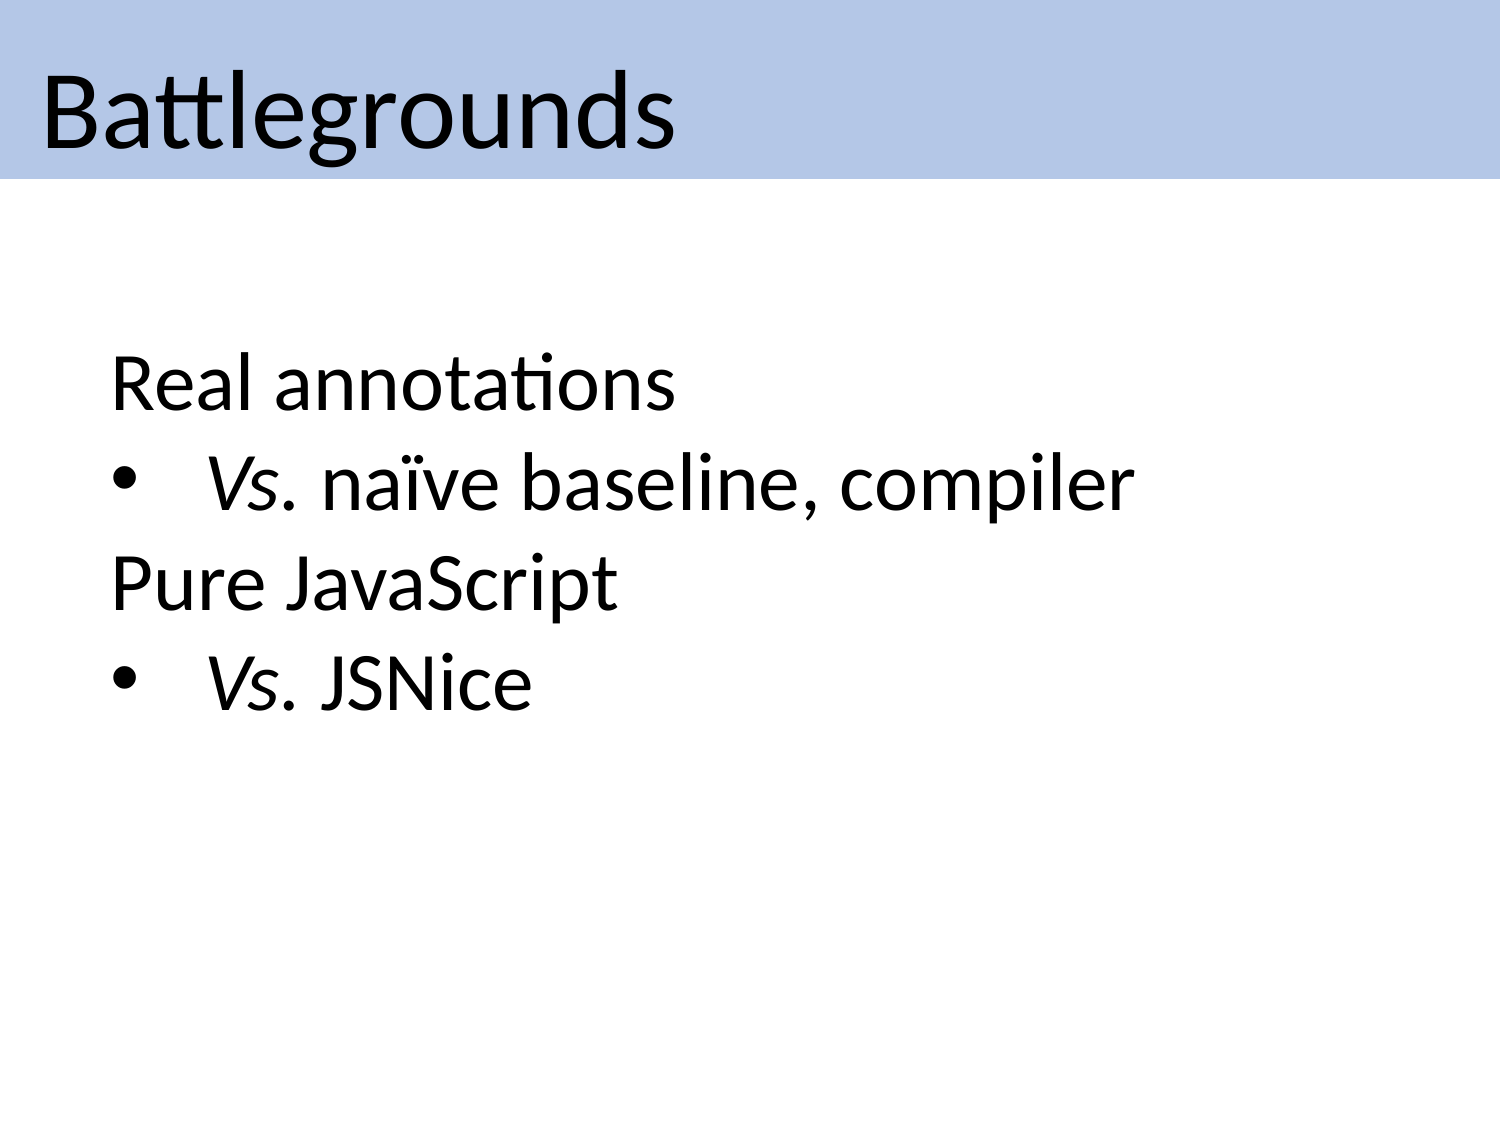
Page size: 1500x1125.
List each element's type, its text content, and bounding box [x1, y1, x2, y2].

text_box Battlegrounds [0, 0, 1500, 179]
text_box Real annotations Vs. naïve baseline, compiler Pure JavaScript Vs. JSNice [95, 319, 1153, 735]
